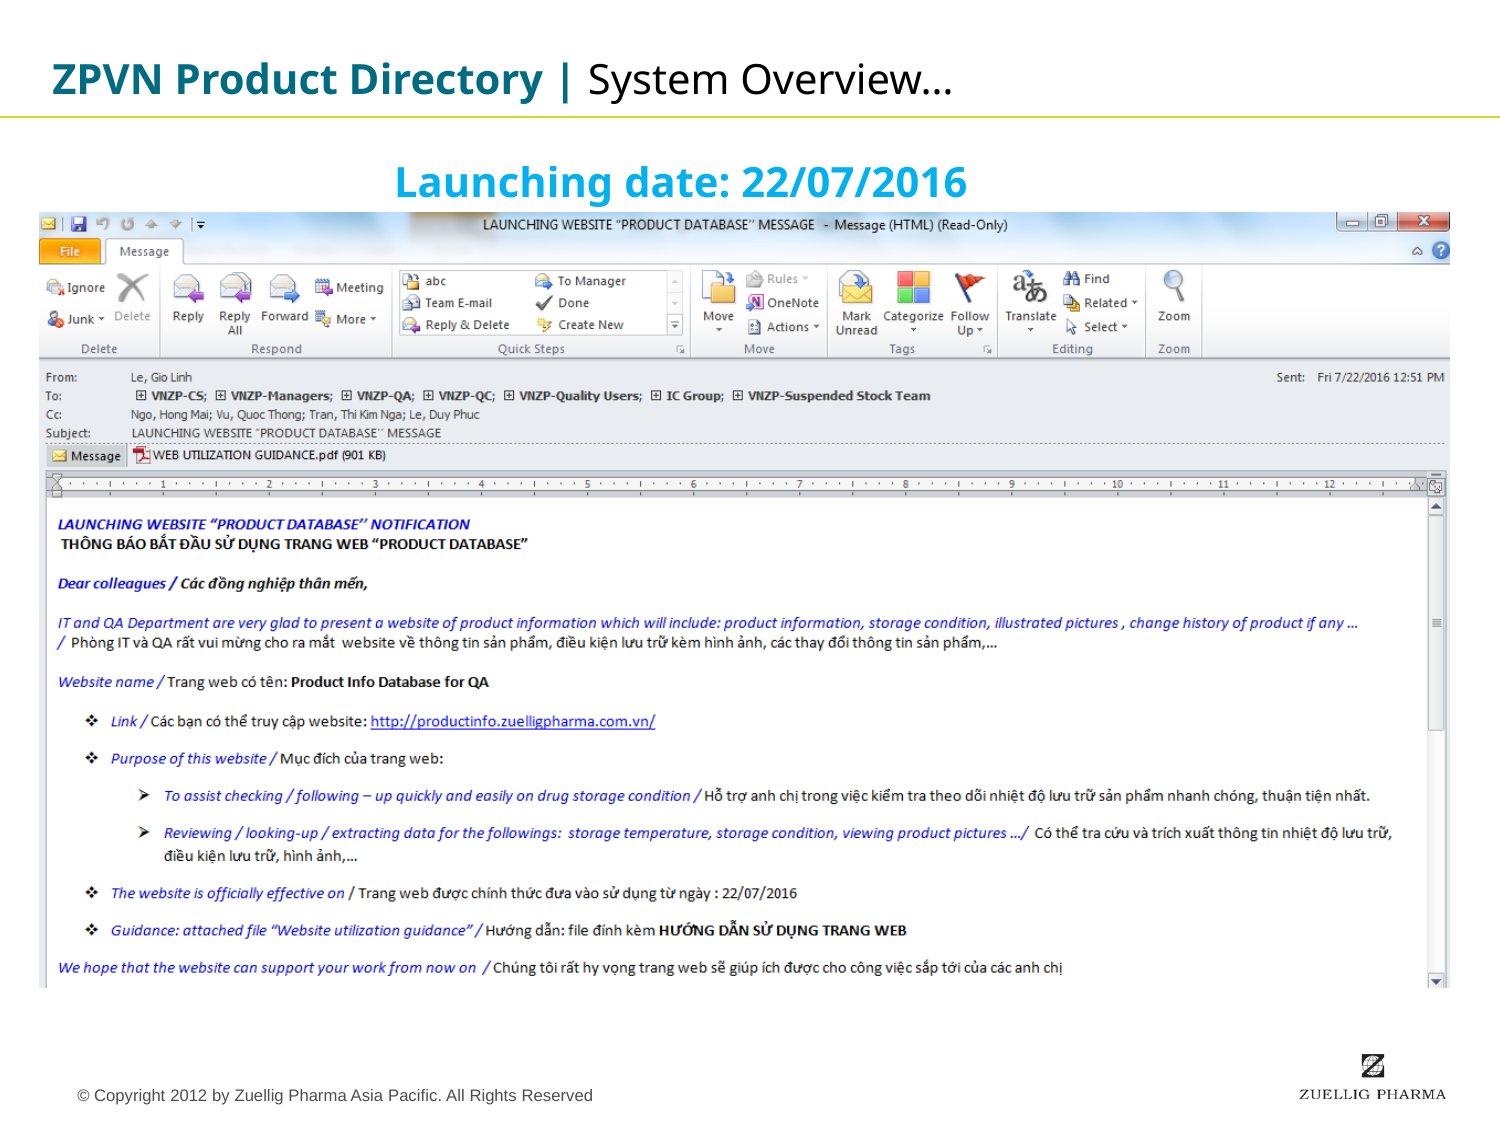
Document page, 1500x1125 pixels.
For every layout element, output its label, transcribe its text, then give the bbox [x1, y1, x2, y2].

list Launching date: 22/07/2016 [37, 148, 1325, 211]
picture [38, 212, 1451, 988]
picture [1299, 1053, 1446, 1099]
text_box ZPVN Product Directory | System Overview… [37, 45, 1408, 116]
